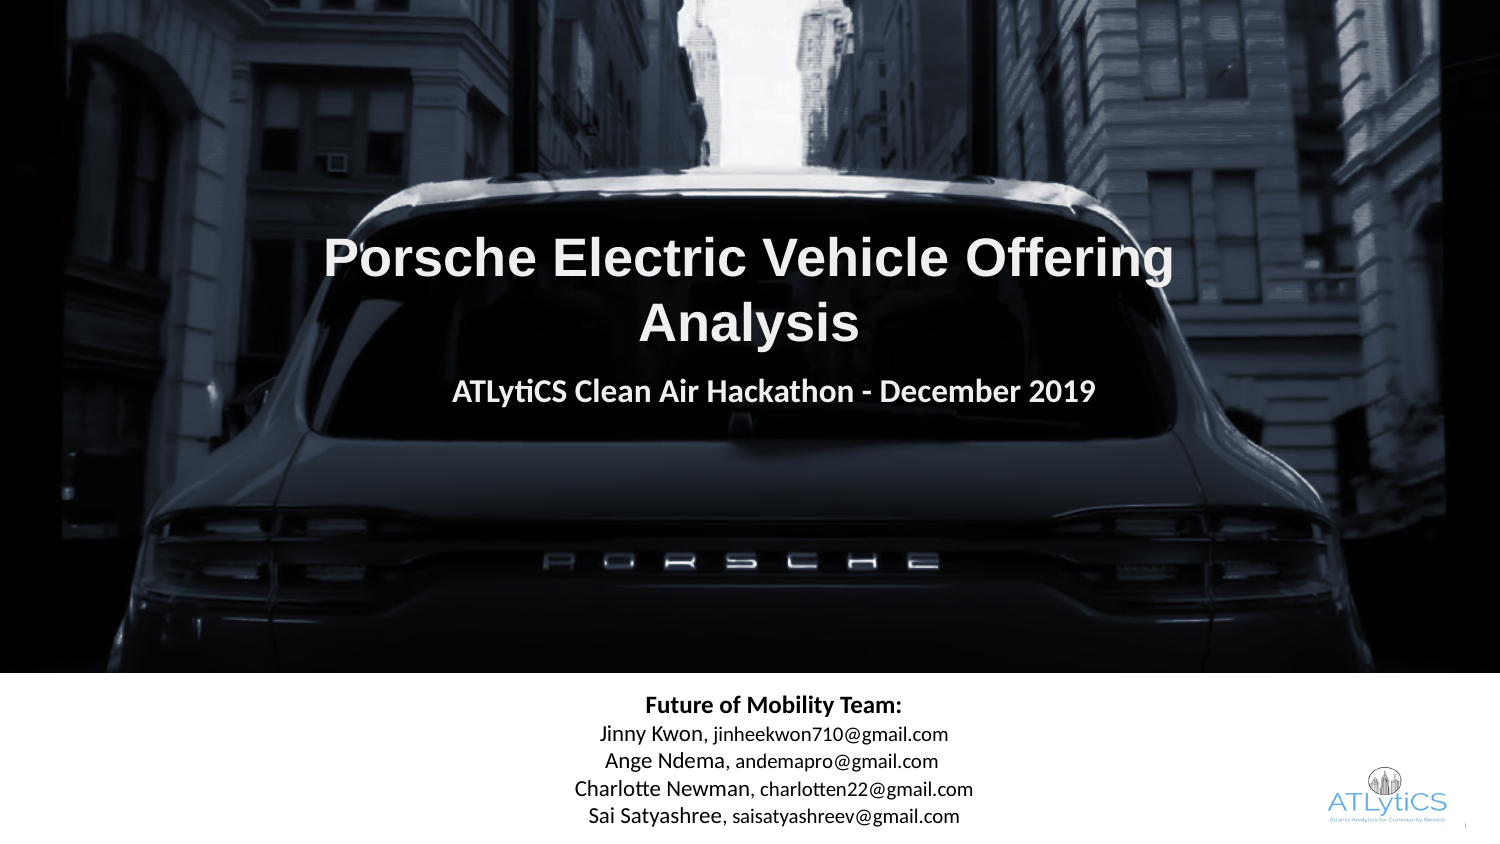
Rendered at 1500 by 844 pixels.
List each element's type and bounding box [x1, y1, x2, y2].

picture [0, 0, 1500, 674]
picture [1302, 756, 1477, 832]
